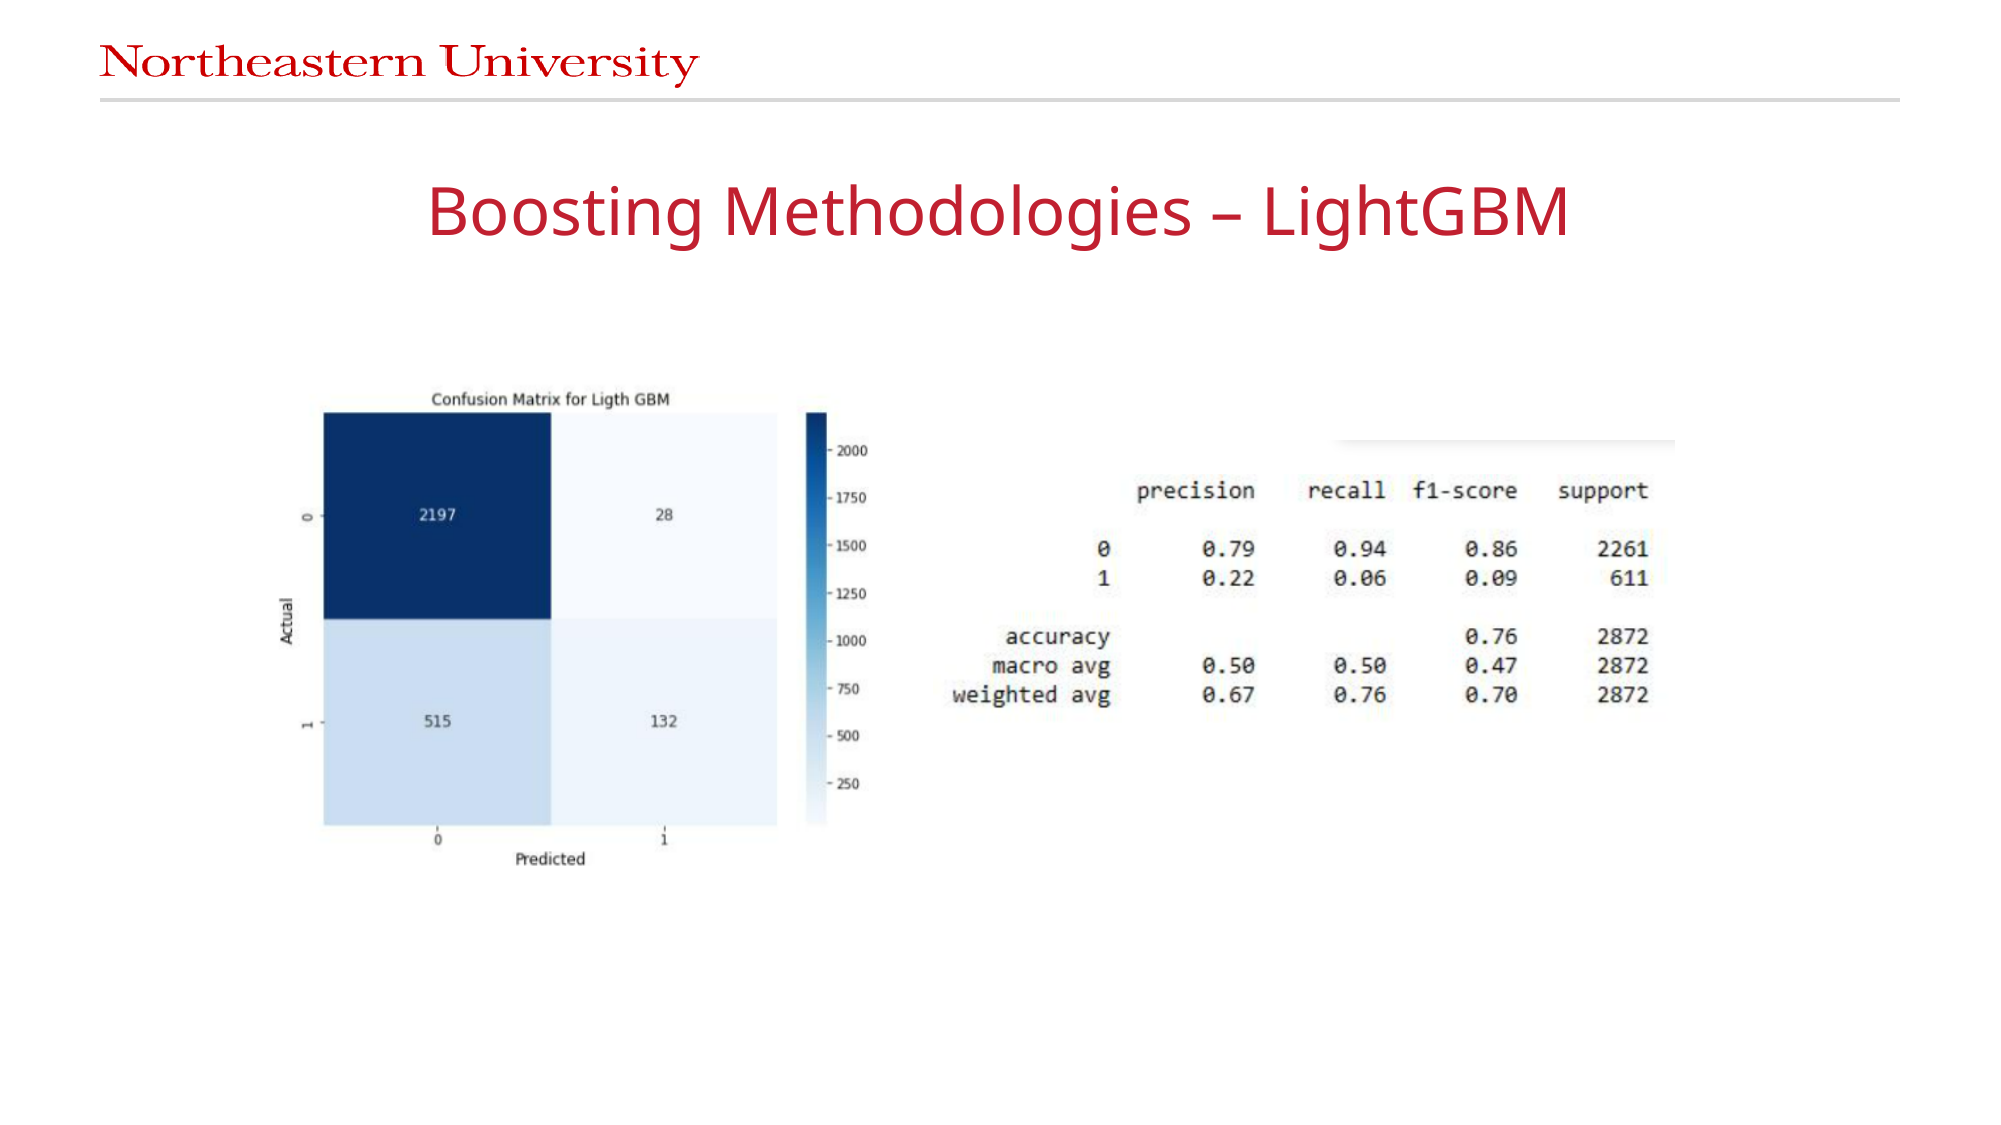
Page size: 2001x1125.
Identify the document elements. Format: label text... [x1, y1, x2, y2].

picture [249, 373, 899, 910]
picture [933, 440, 1676, 748]
picture [99, 44, 700, 88]
title Boosting Methodologies – LightGBM [99, 129, 1900, 288]
